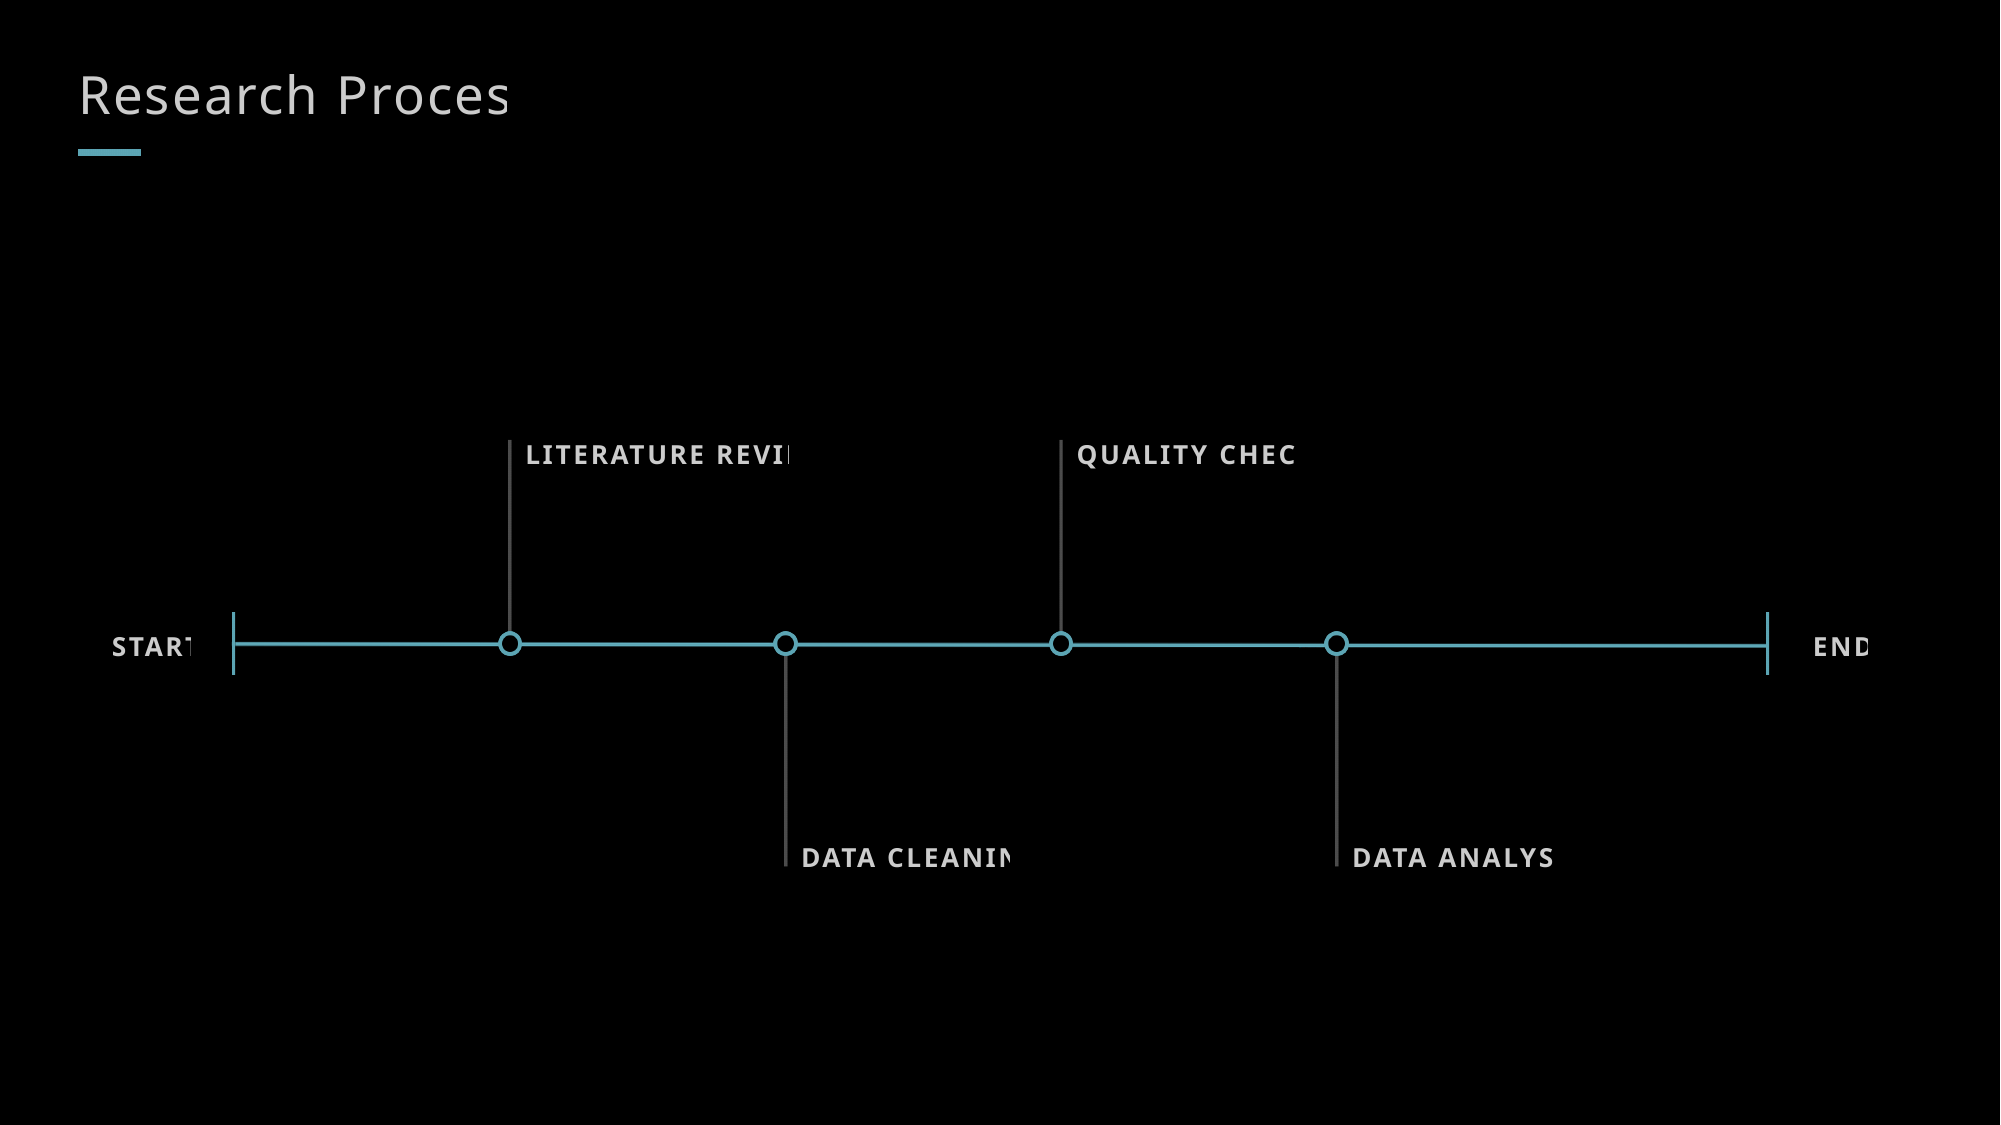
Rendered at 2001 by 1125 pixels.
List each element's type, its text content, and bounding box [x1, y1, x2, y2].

text_box DATA CLEANING [801, 837, 1057, 873]
text_box START [70, 626, 225, 662]
text_box DATA ANALYSIS [1352, 837, 1602, 873]
picture [77, 149, 141, 157]
text_box LITERATURE REVIEW [525, 434, 852, 470]
text_box QUALITY CHECKS [1076, 434, 1354, 470]
text_box Research Process [78, 65, 2000, 126]
picture [230, 437, 1771, 868]
text_box END [1776, 626, 1930, 662]
